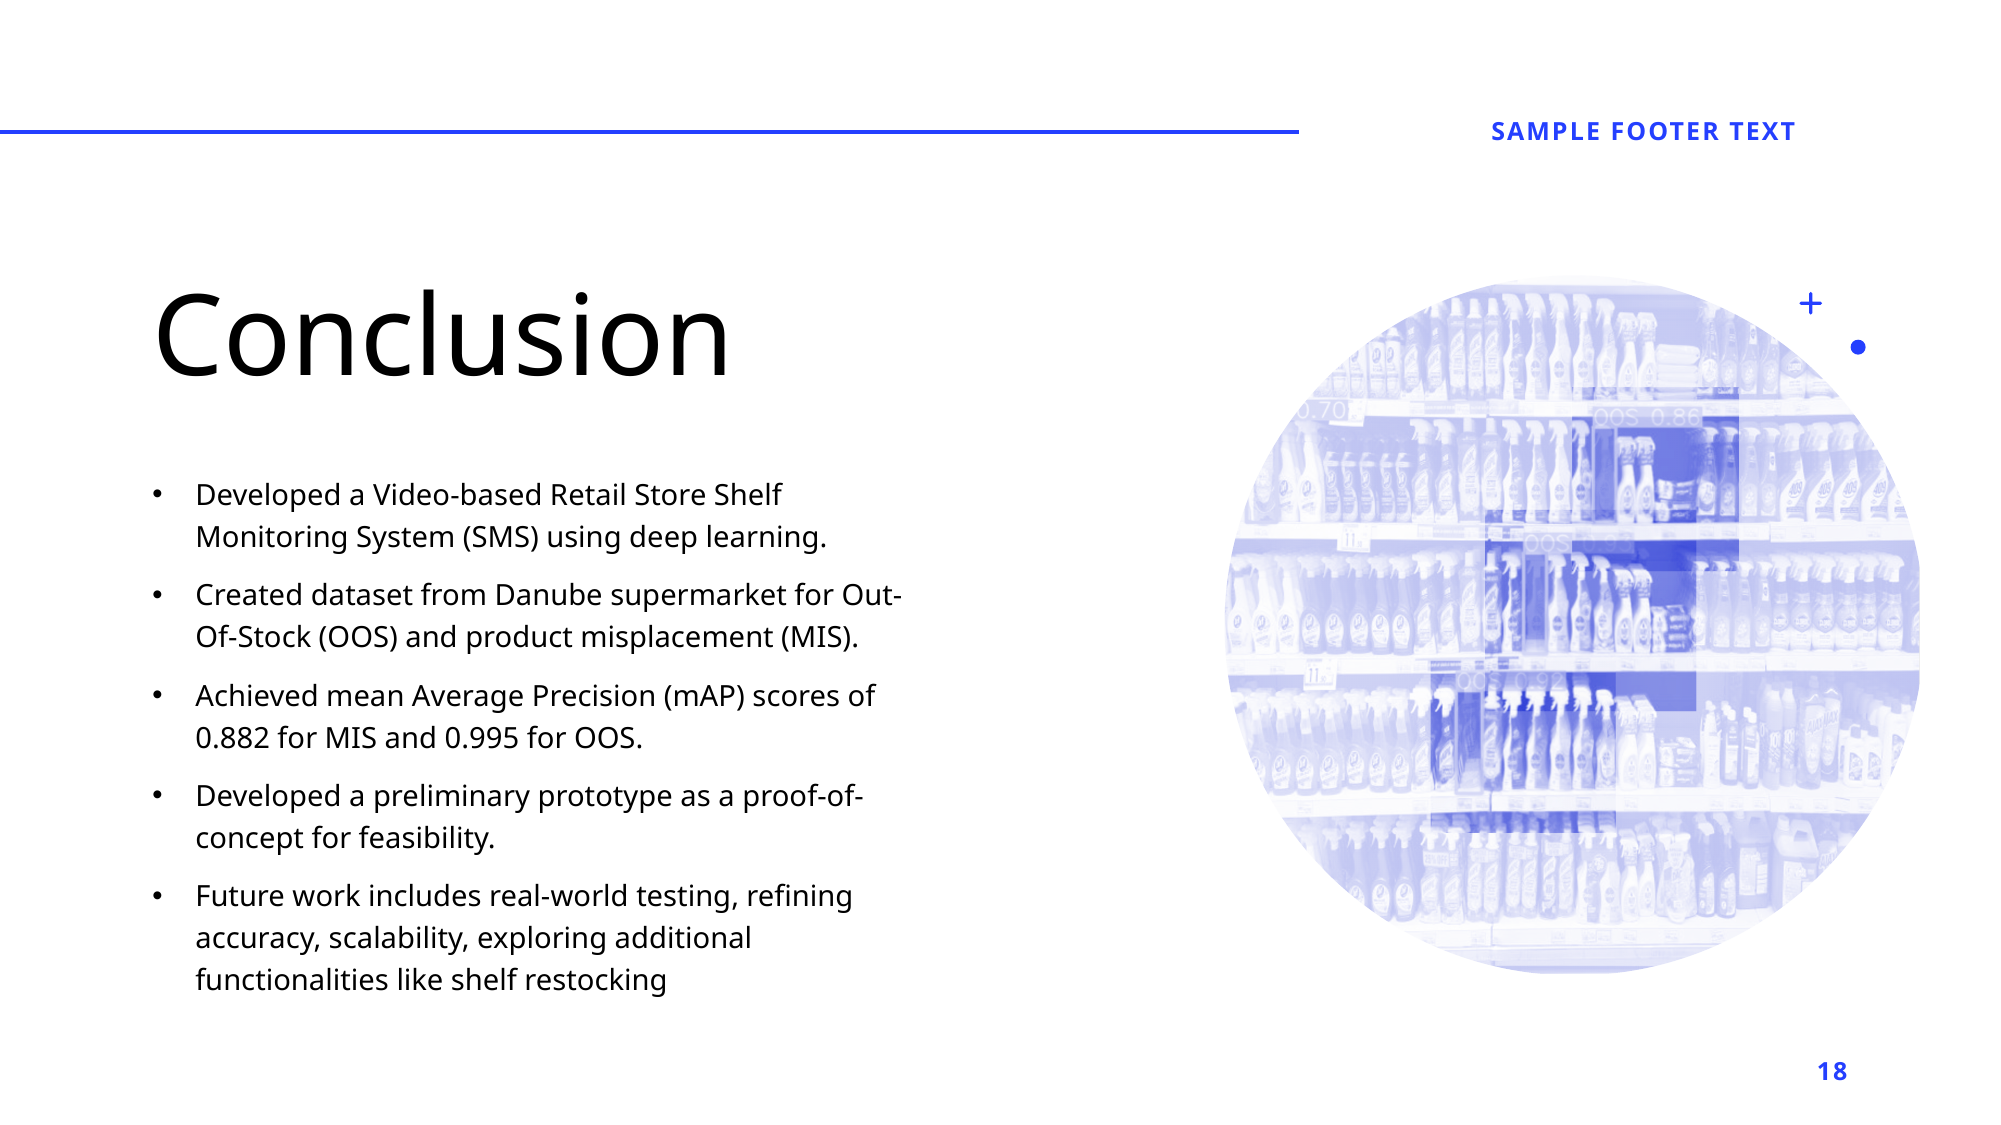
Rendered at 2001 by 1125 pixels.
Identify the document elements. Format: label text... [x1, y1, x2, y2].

picture [1224, 275, 1925, 976]
list Developed a Video-based Retail Store Shelf Monitoring System (SMS) using deep learning. Created dataset from Danube supermarket for Out-Of-Stock (OOS) and product misplacement (MIS). Achieved mean Average Precision (mAP) scores of 0.882 for MIS and 0.995 for OOS. Developed a preliminary prototype as a proof-of-concept for feasibility. Future work includes real-world testing, refining accuracy, scalability, exploring additional functionalities like shelf restocking [137, 461, 956, 1013]
footer Sample footer text [1306, 102, 1982, 163]
slide_number 18 [1412, 1042, 1863, 1103]
title Conclusion [137, 162, 956, 407]
